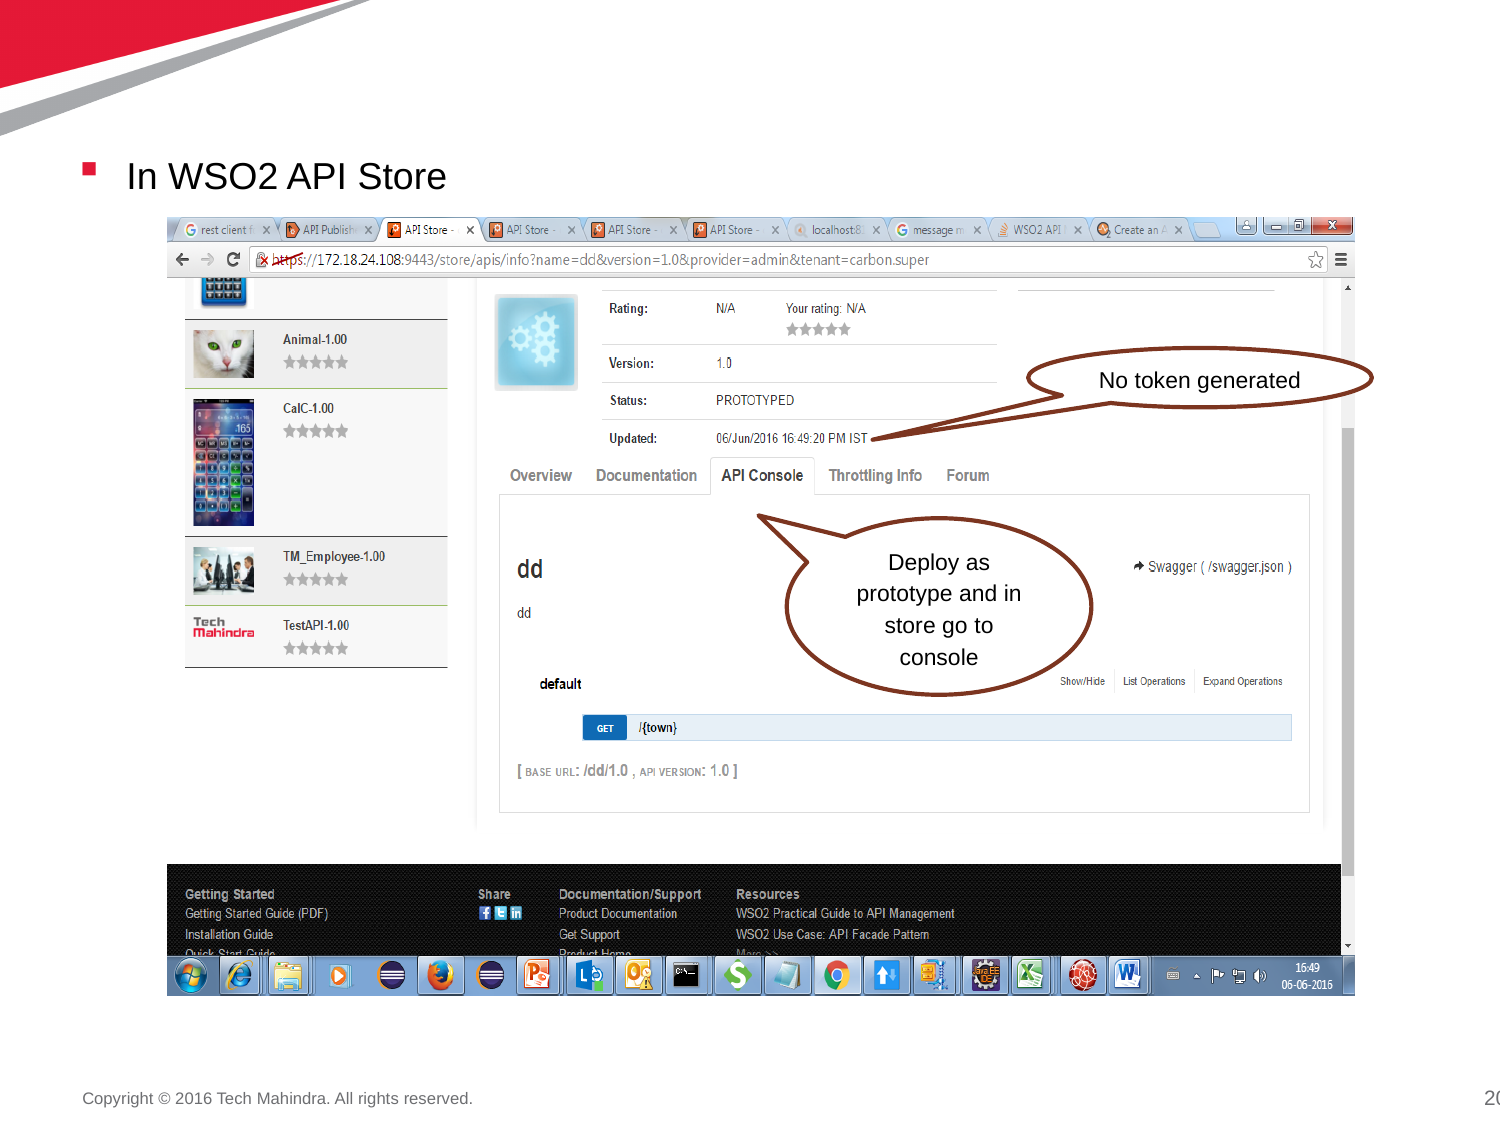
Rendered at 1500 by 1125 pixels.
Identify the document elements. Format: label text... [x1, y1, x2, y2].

list In WSO2 API Store [78, 151, 1429, 244]
picture [0, 0, 373, 136]
text_box No token generated [1359, 364, 1374, 392]
picture [167, 217, 1355, 996]
